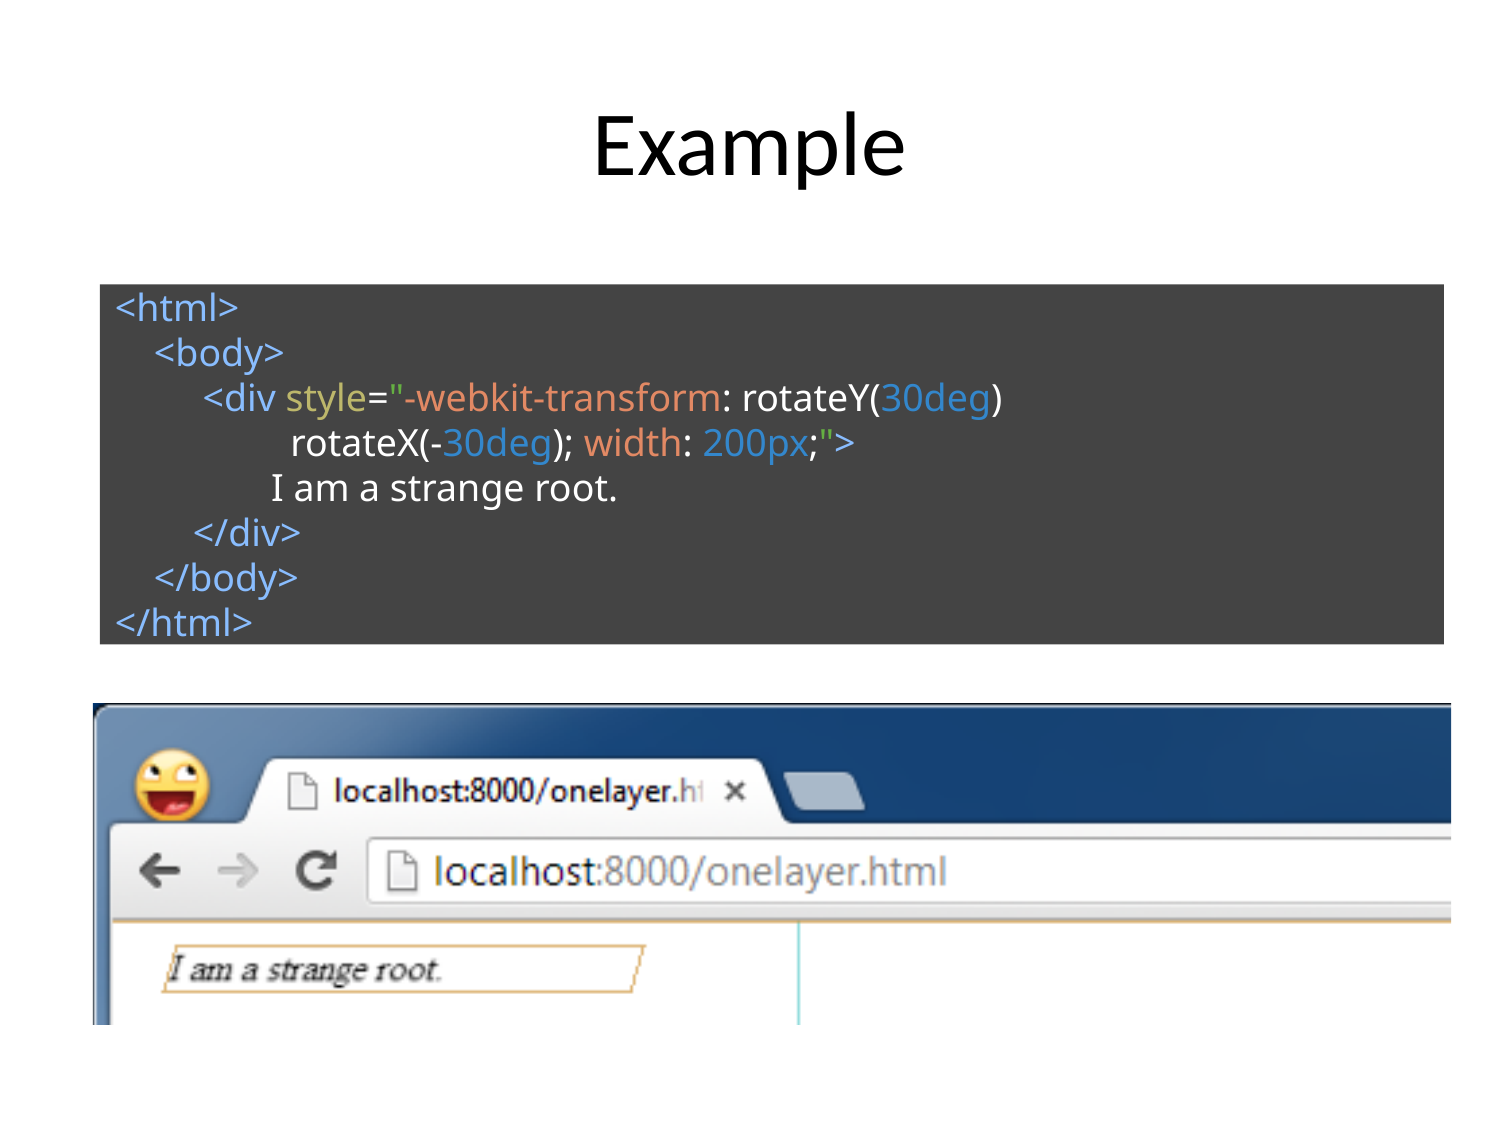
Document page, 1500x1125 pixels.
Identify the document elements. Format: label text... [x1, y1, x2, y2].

text_box <html> <body> <div style="-webkit-transform: rotateY(30deg) rotateX(-30deg); width: 200px;"> I am a strange root. </div> </body> </html> [99, 284, 1444, 645]
title Example [75, 45, 1425, 233]
picture [92, 698, 1452, 1026]
